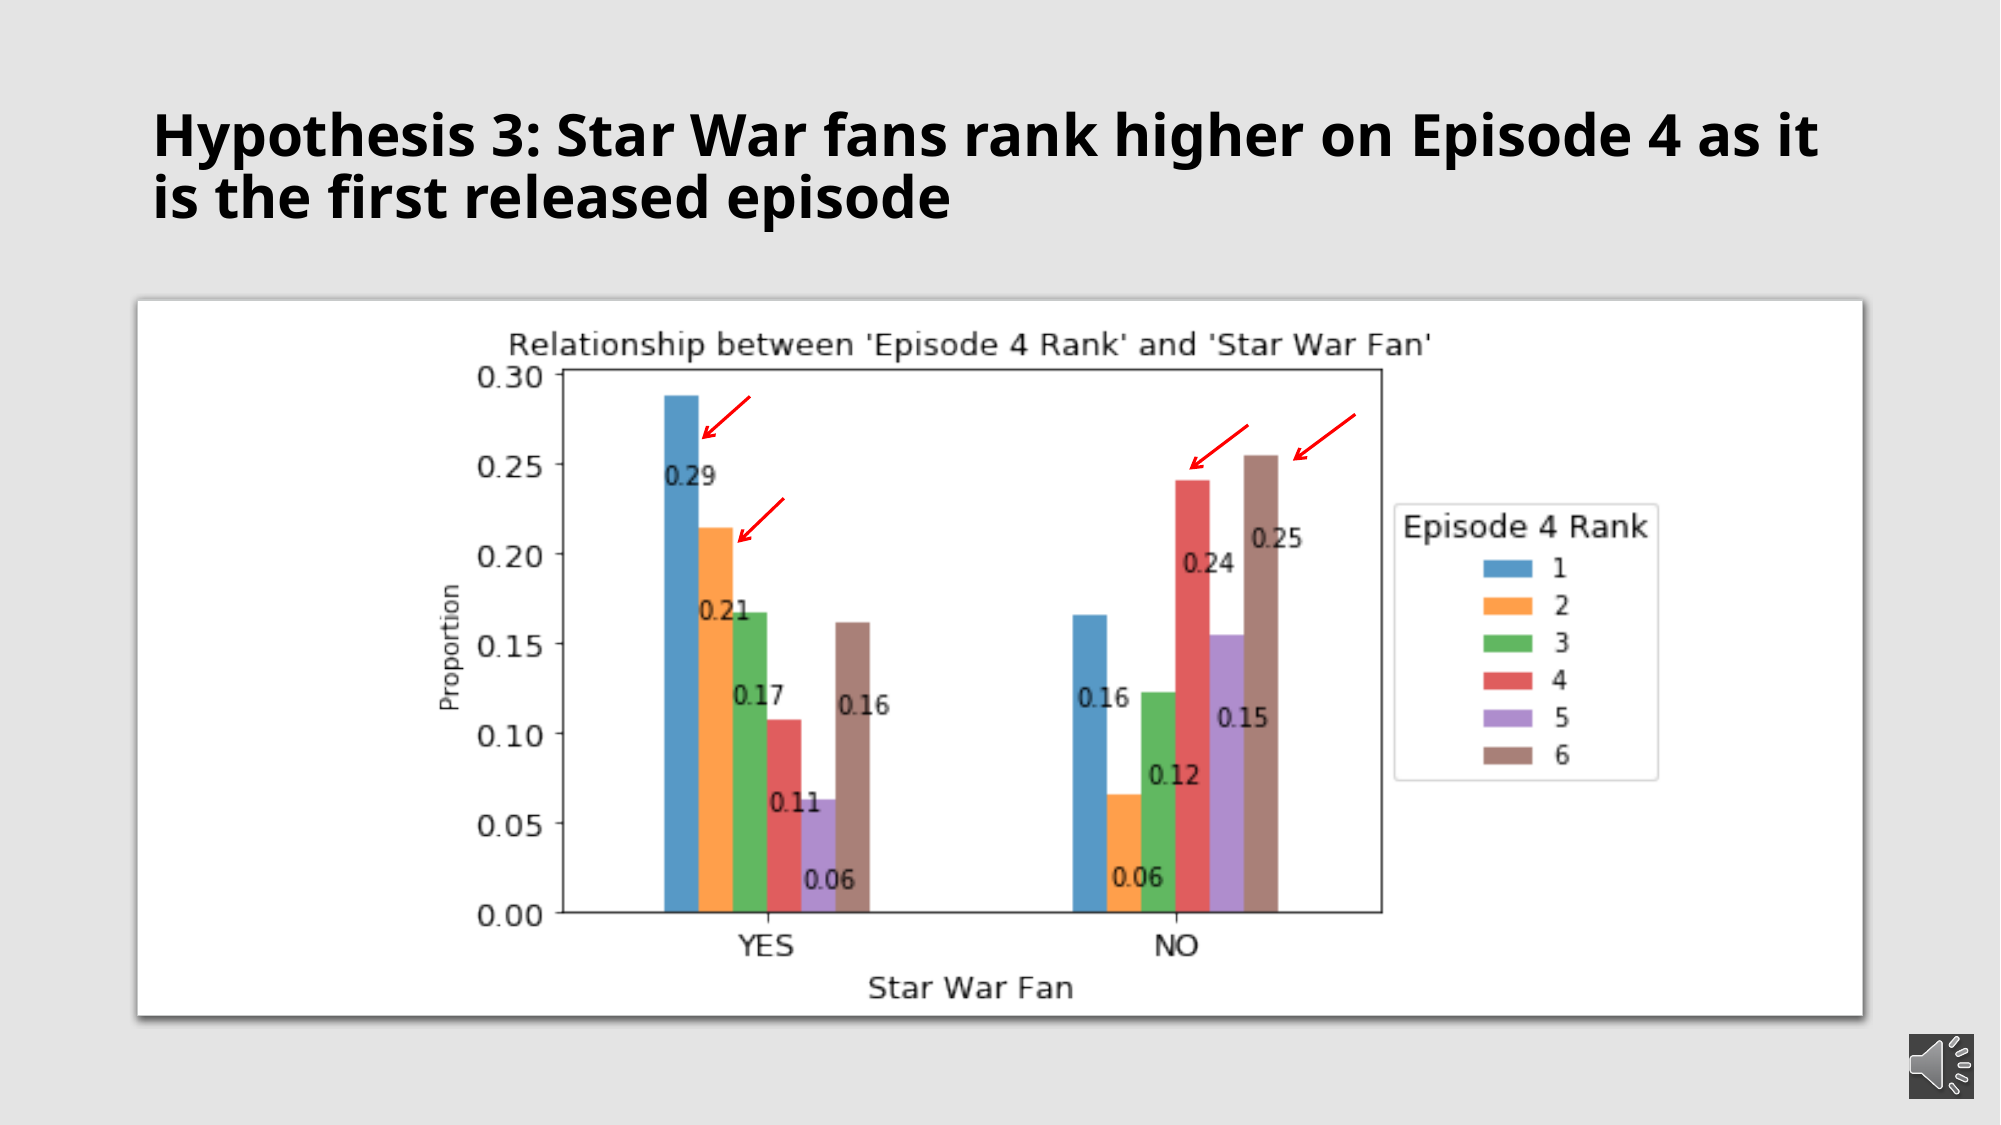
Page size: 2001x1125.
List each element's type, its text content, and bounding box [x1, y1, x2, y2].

picture [1908, 1033, 1975, 1100]
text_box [737, 498, 784, 543]
text_box [136, 299, 1863, 1017]
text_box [1189, 424, 1249, 470]
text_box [701, 396, 750, 440]
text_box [1292, 414, 1356, 461]
text_box [0, 0, 2000, 1125]
text_box Hypothesis 3: Star War fans rank higher on Episode 4 as it is the first released episode [137, 59, 1863, 278]
picture [423, 314, 1675, 1022]
